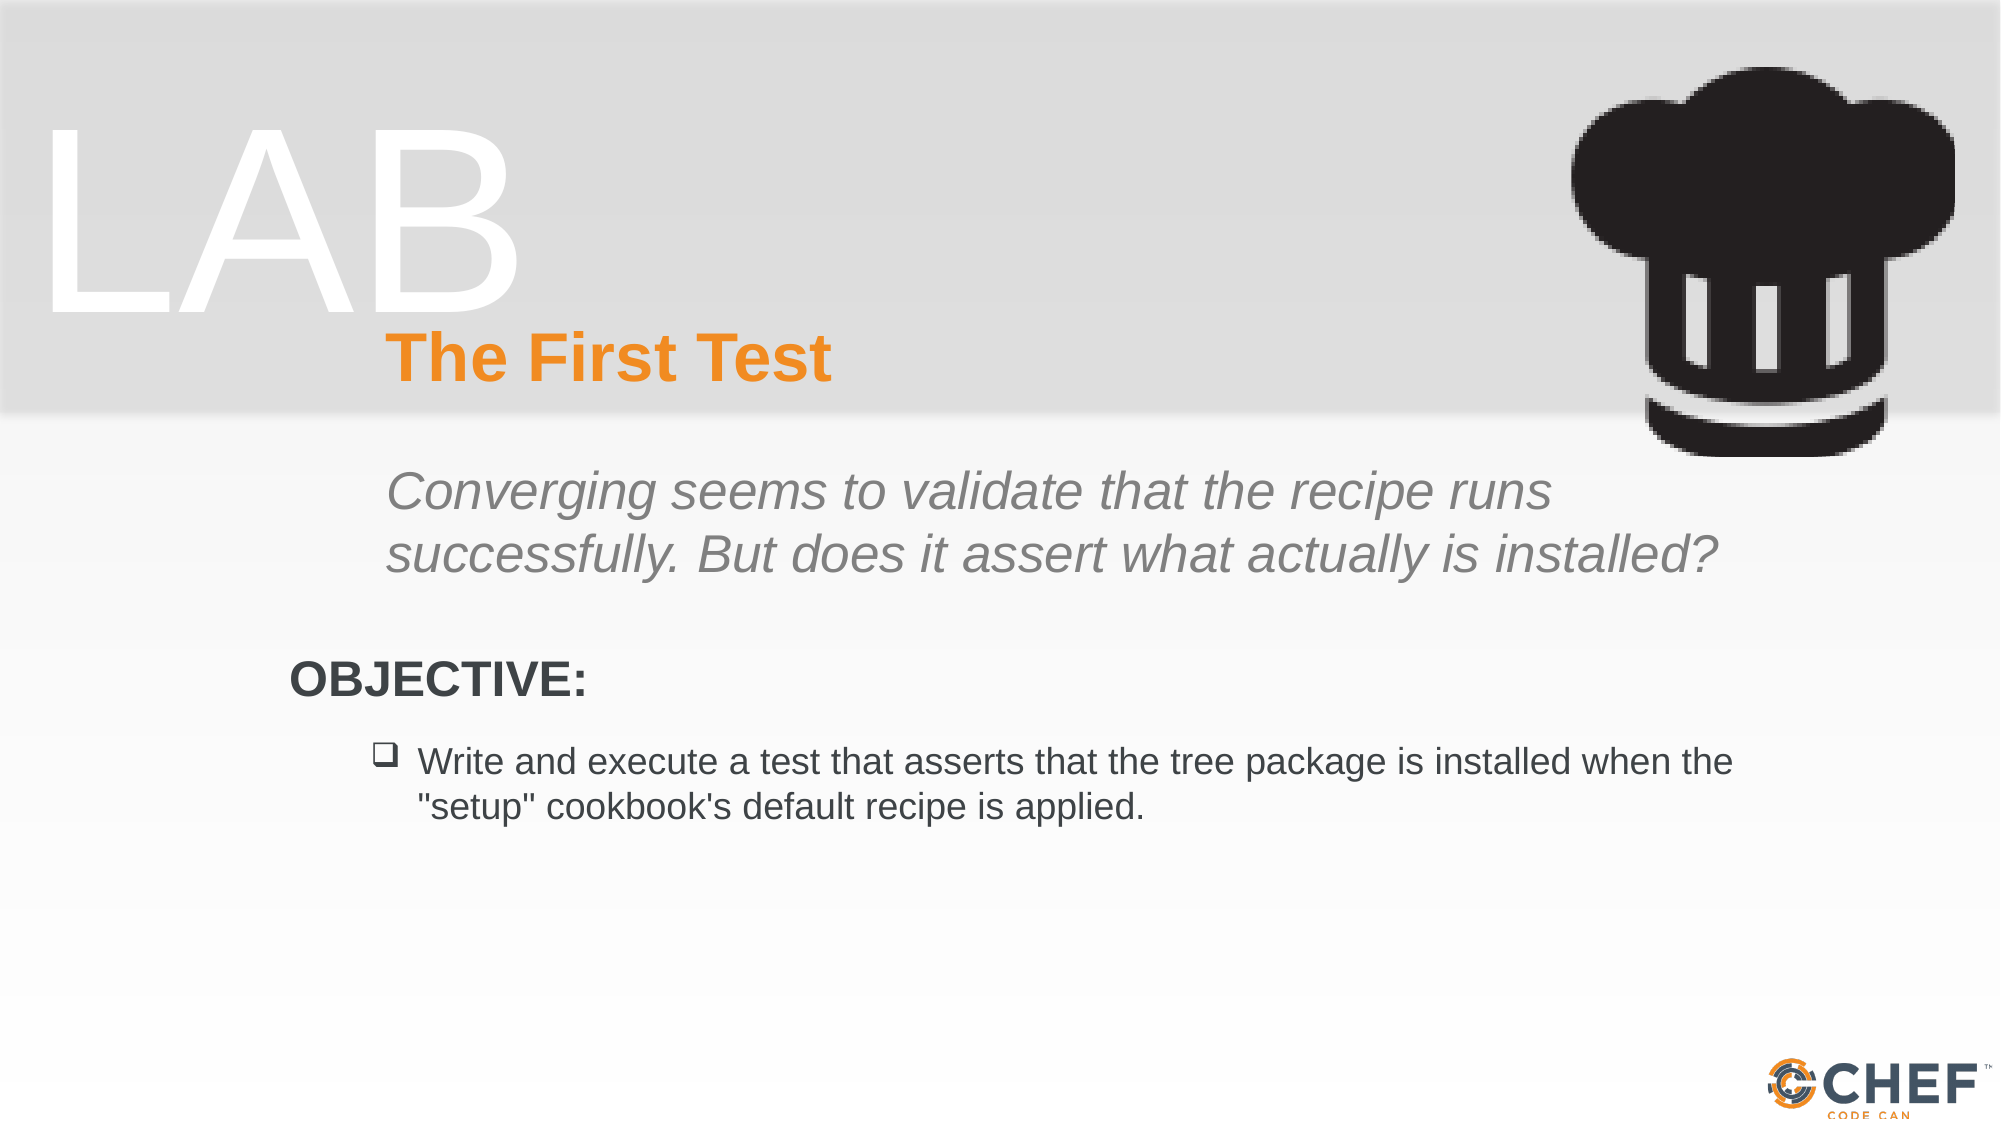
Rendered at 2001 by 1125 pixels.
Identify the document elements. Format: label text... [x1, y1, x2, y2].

list Converging seems to validate that the recipe runs successfully. But does it assert what actually is installed? [371, 426, 1764, 614]
list Write and execute a test that asserts that the tree package is installed when the "setup" cookbook's default recipe is applied. [370, 736, 1764, 966]
title The First Test [370, 307, 1721, 412]
